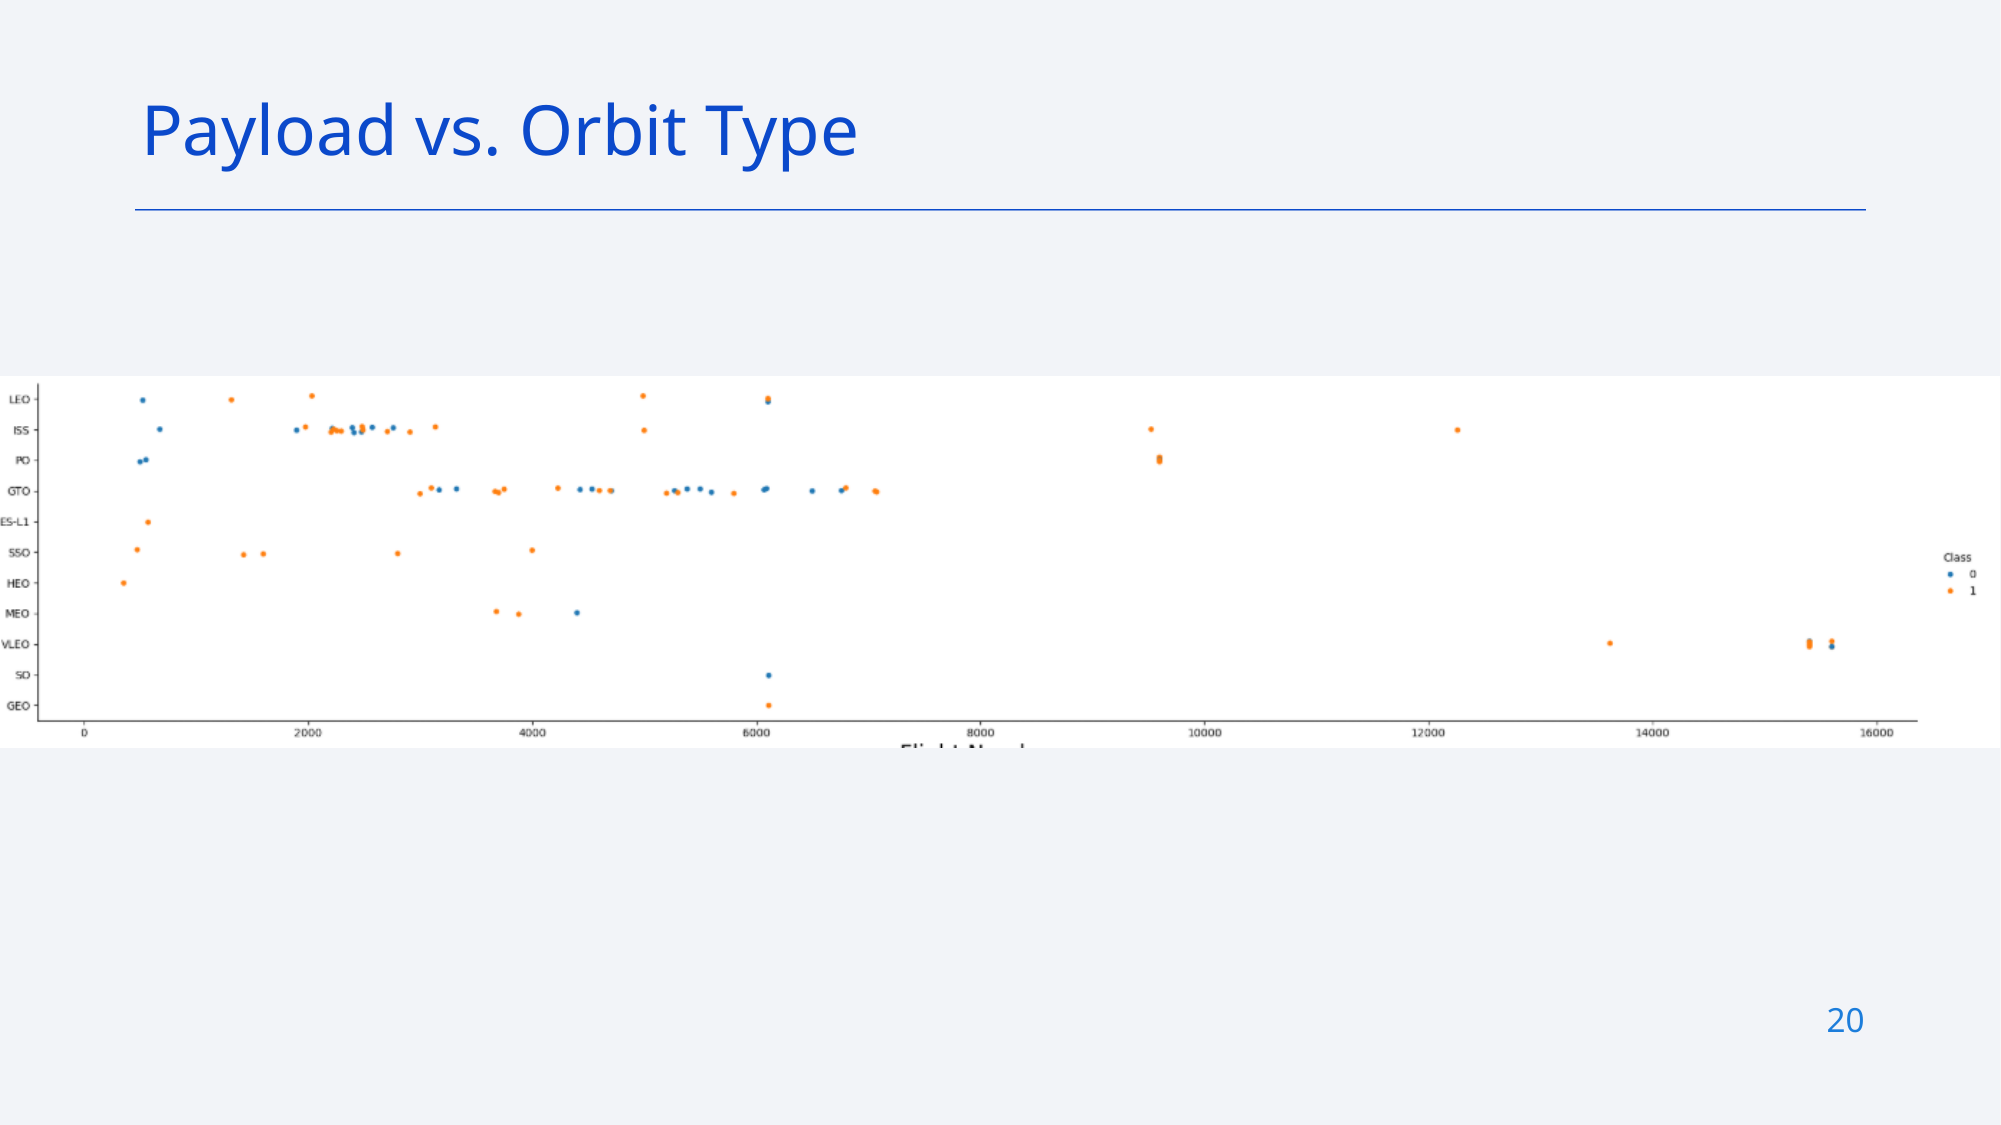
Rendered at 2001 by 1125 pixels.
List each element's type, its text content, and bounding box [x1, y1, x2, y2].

slide_number 20 [1429, 988, 1880, 1055]
picture [0, 0, 2001, 1125]
text_box Payload vs. Orbit Type [126, 88, 1852, 179]
